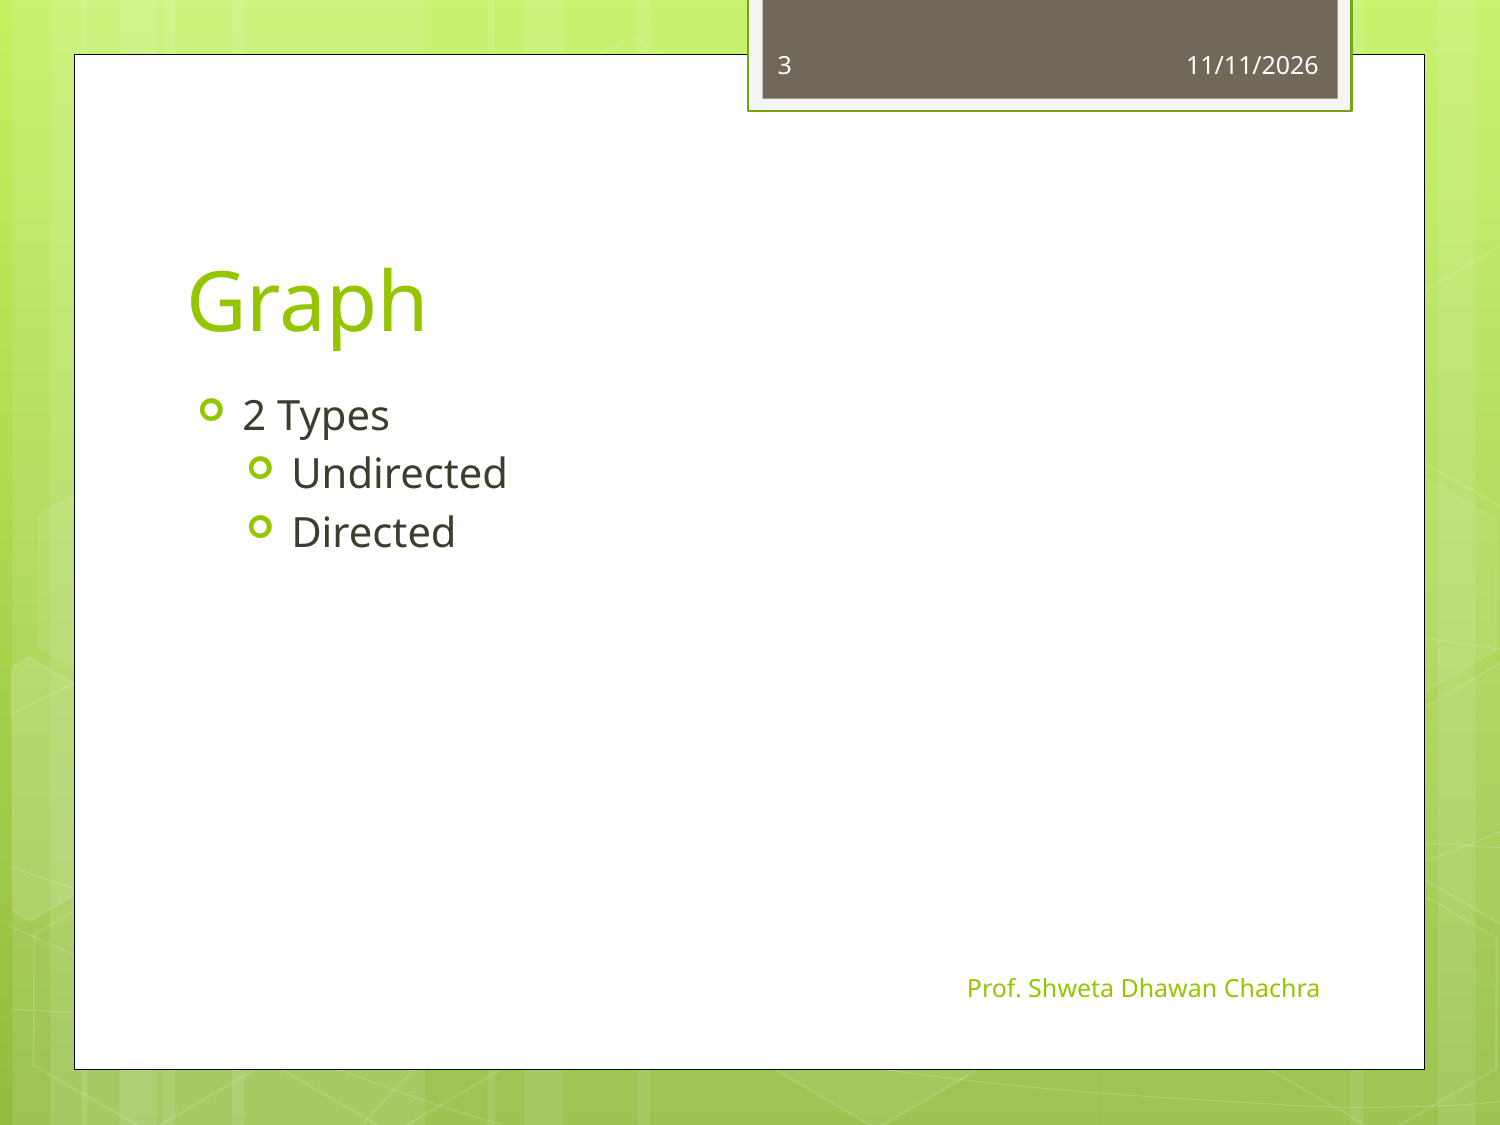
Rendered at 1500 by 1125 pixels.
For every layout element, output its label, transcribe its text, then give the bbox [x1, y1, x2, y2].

footer Prof. Shweta Dhawan Chachra [761, 960, 1336, 1020]
slide_number 3 [762, 36, 982, 97]
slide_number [983, 36, 1334, 97]
title Graph [171, 168, 1324, 357]
list 2 Types Undirected Directed [171, 381, 1283, 957]
